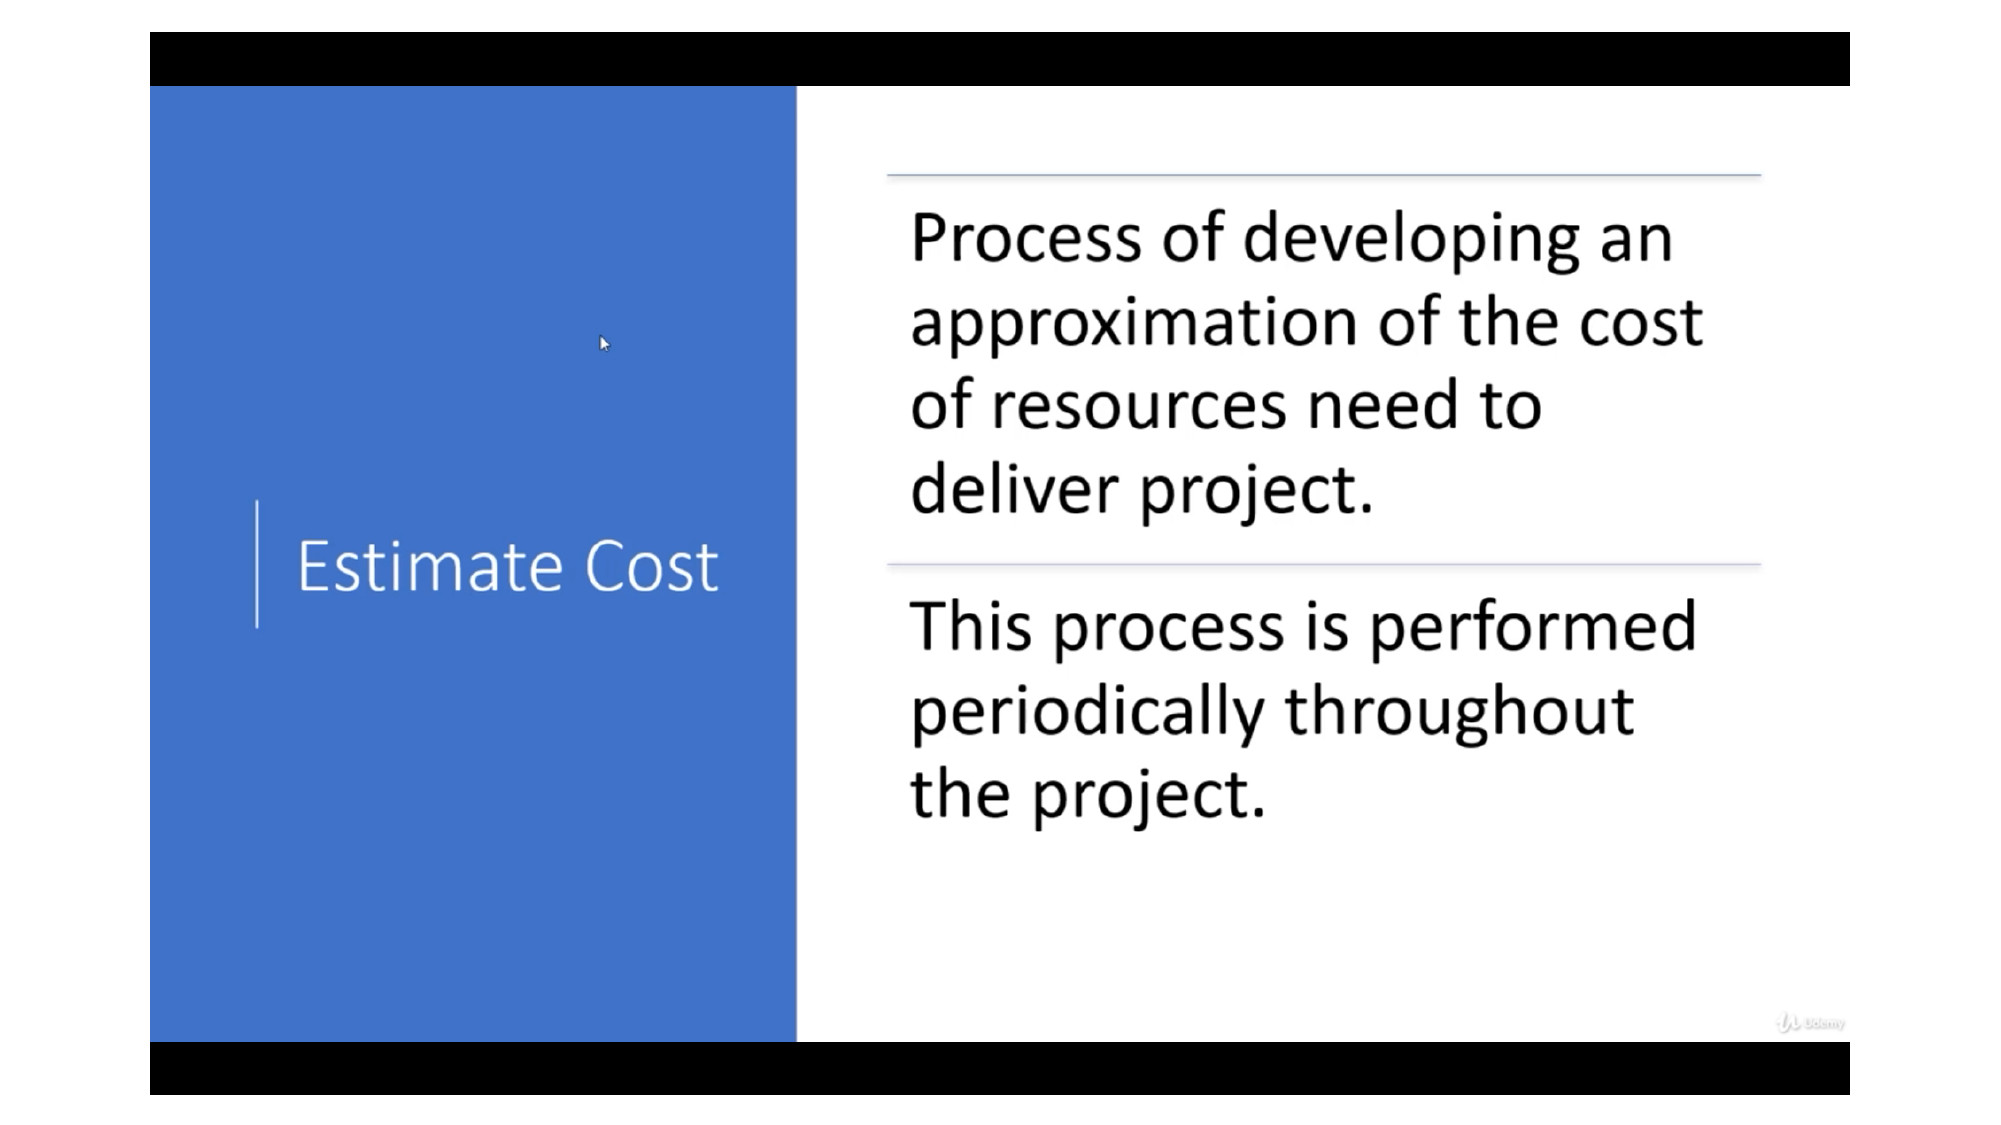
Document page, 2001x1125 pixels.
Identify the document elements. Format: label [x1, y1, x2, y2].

picture [149, 32, 1850, 1095]
